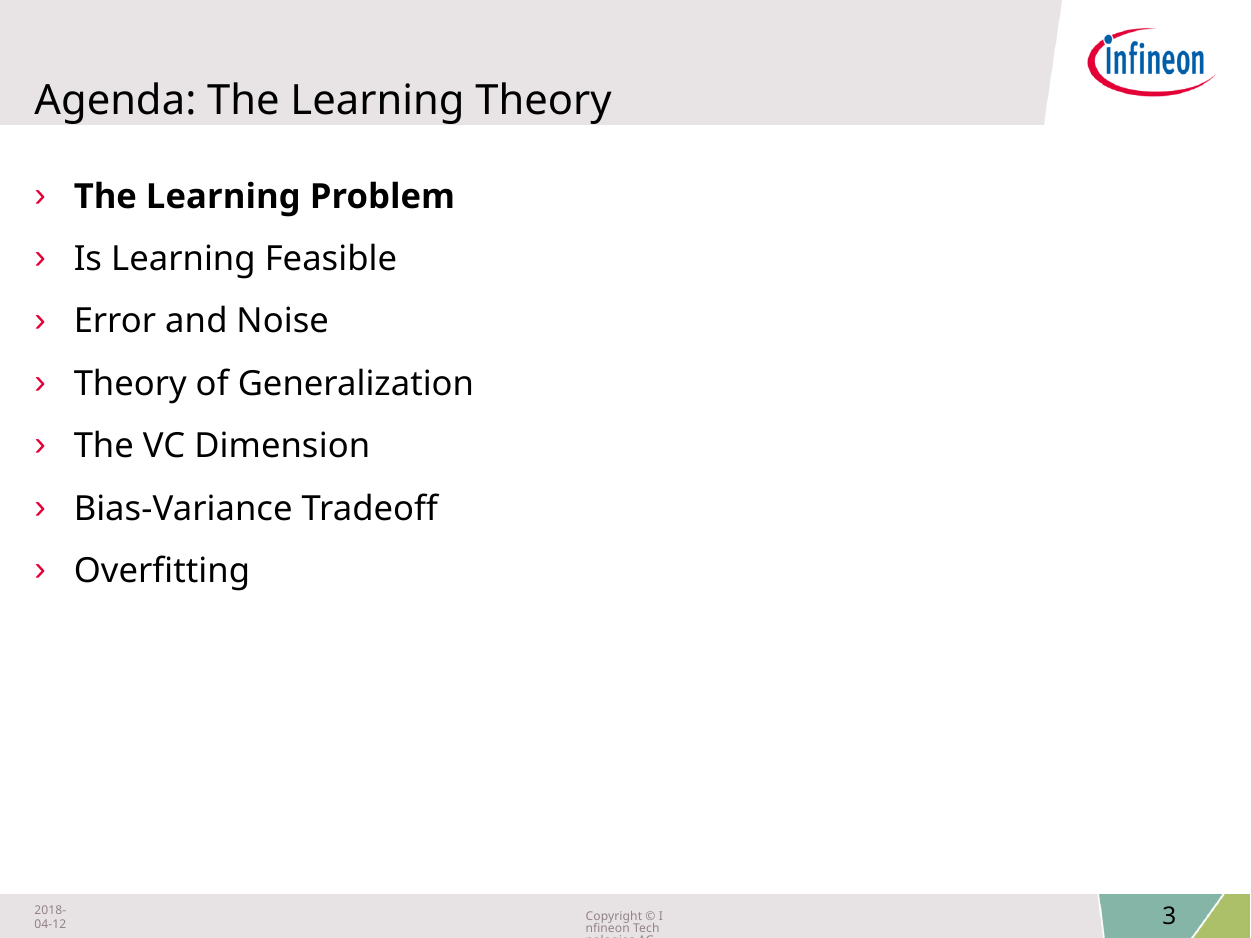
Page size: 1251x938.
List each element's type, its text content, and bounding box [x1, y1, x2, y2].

title Agenda: The Learning Theory [34, 25, 1022, 125]
list The Learning Problem Is Learning Feasible Error and Noise Theory of Generalization The VC Dimension Bias-Variance Tradeoff Overfitting [34, 173, 1216, 873]
picture [0, 894, 1250, 938]
slide_number 3 [1136, 895, 1177, 938]
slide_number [34, 895, 74, 938]
picture [0, 0, 1250, 125]
footer Copyright © Infineon Technologies AG 2018. All rights reserved. [585, 895, 665, 938]
